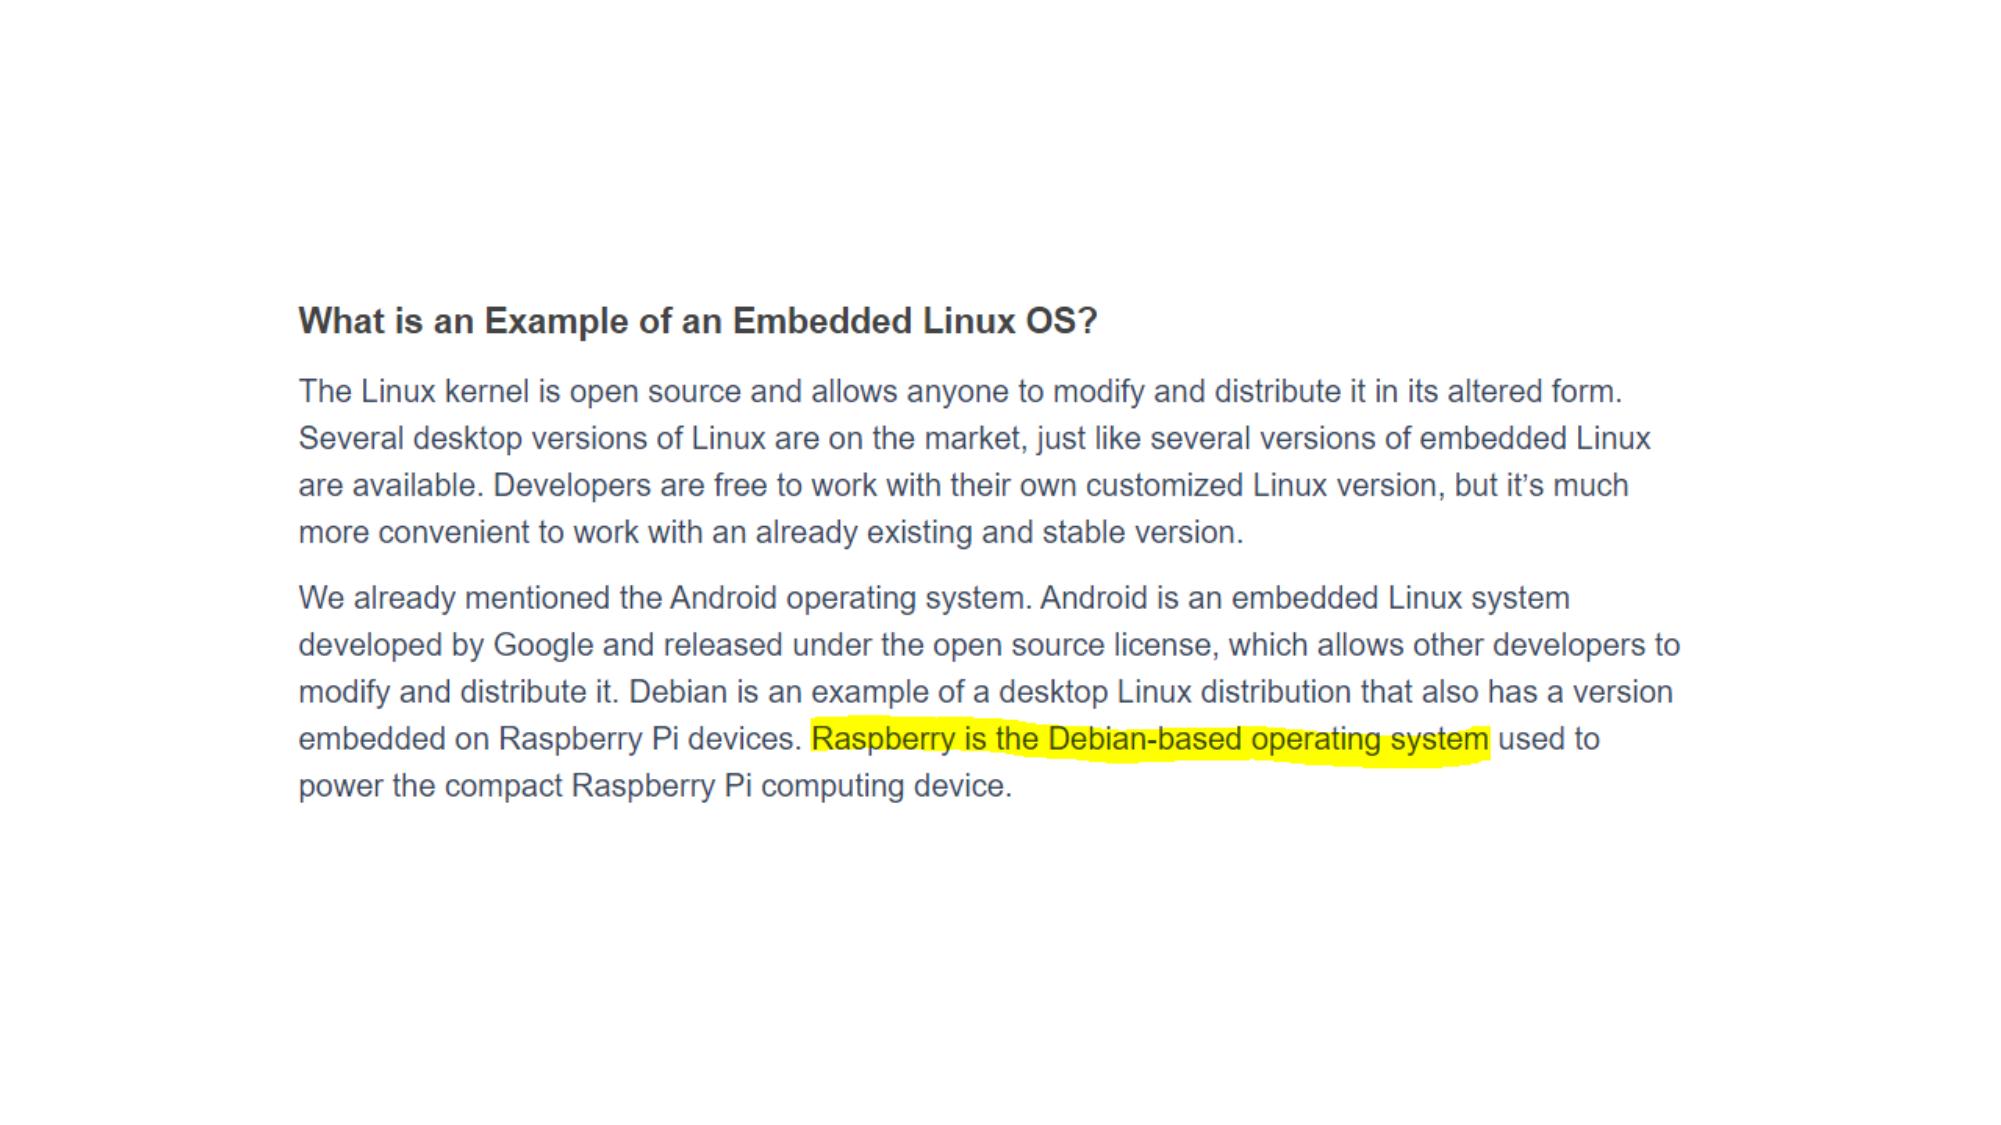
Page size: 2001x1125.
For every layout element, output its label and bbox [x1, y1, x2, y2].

picture [276, 285, 1724, 840]
